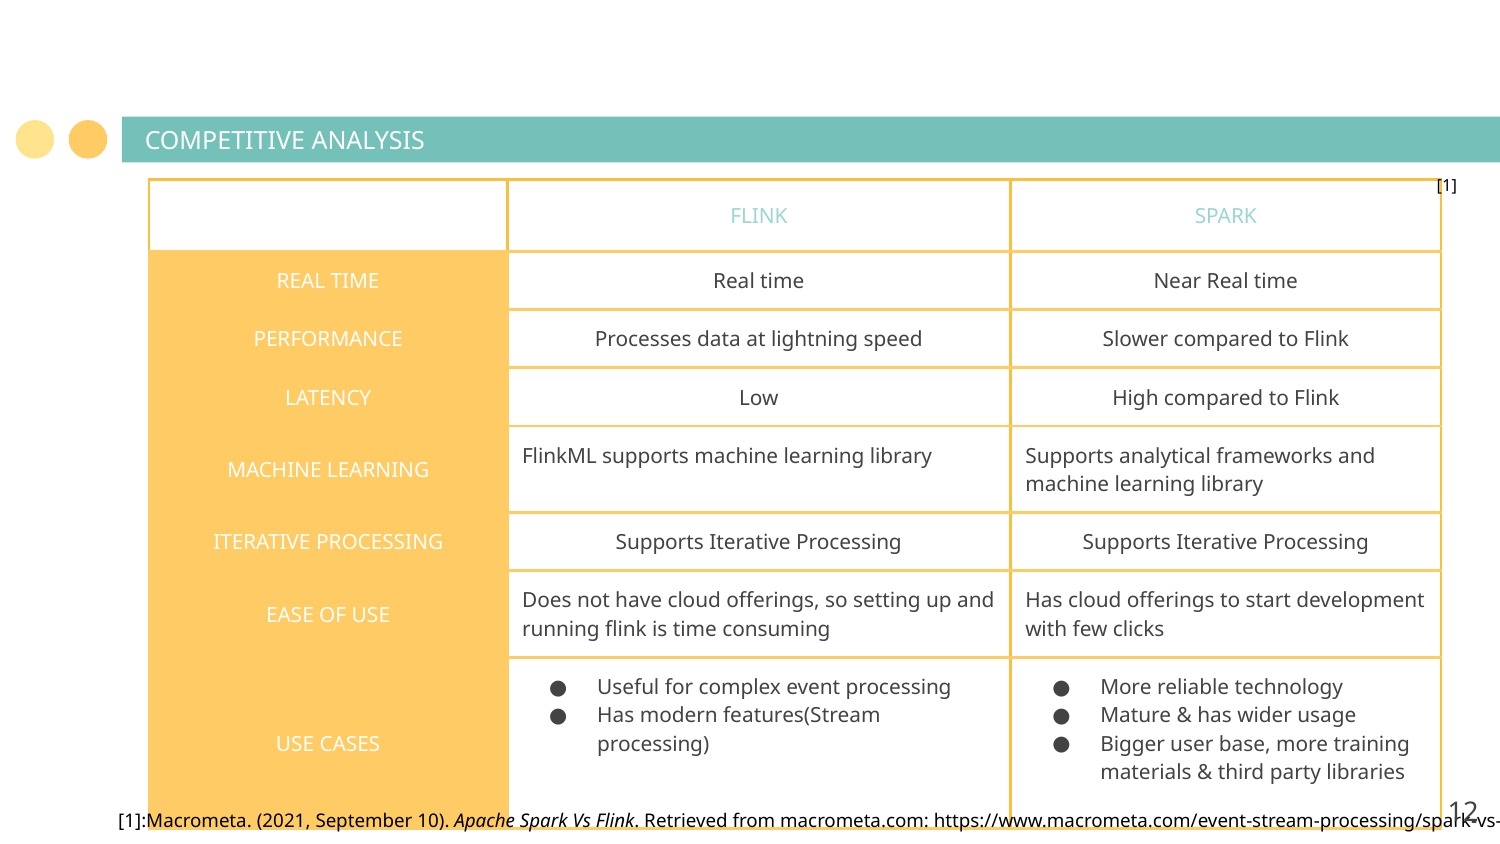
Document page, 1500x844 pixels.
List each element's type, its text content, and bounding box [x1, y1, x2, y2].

table_header SPARK [1012, 181, 1440, 250]
title COMPETITIVE ANALYSIS [129, 118, 952, 170]
table_cell Processes data at lightning speed [509, 311, 1009, 366]
text_box [1]:Macrometa. (2021, September 10). Apache Spark Vs Flink. Retrieved from macrometa.com: https://www.macrometa.com/event-stream-processing/spark-vs-flink [28, 790, 1403, 844]
table_cell ITERATIVE PROCESSING [150, 514, 506, 569]
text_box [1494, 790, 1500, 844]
table_cell FlinkML supports machine learning library [509, 427, 1009, 511]
table_cell Low [509, 369, 1009, 425]
table_cell EASE OF USE [150, 572, 506, 656]
table_cell Useful for complex event processing Has modern features(Stream processing) [509, 659, 1009, 790]
slide_number ‹#› [1403, 779, 1494, 844]
table_header FLINK [509, 181, 1009, 250]
table_cell More reliable technology Mature & has wider usage Bigger user base, more training materials & third party libraries [1012, 659, 1440, 790]
text_box [1] [1421, 165, 1500, 206]
table_cell Near Real time [1012, 253, 1440, 308]
table_cell USE CASES [150, 659, 506, 790]
table_cell Real time [509, 253, 1009, 308]
table_cell Slower compared to Flink [1012, 311, 1440, 366]
table_cell PERFORMANCE [150, 311, 506, 366]
table_cell REAL TIME [150, 253, 506, 308]
table_cell Has cloud offerings to start development with few clicks [1012, 572, 1440, 656]
table_cell Supports analytical frameworks and machine learning library [1012, 427, 1440, 511]
table_cell LATENCY [150, 369, 506, 425]
table_header [150, 181, 506, 250]
table_cell Supports Iterative Processing [509, 514, 1009, 569]
table_cell Supports Iterative Processing [1012, 514, 1440, 569]
table_cell MACHINE LEARNING [150, 427, 506, 511]
table_cell High compared to Flink [1012, 369, 1440, 425]
table_cell Does not have cloud offerings, so setting up and running flink is time consuming [509, 572, 1009, 656]
